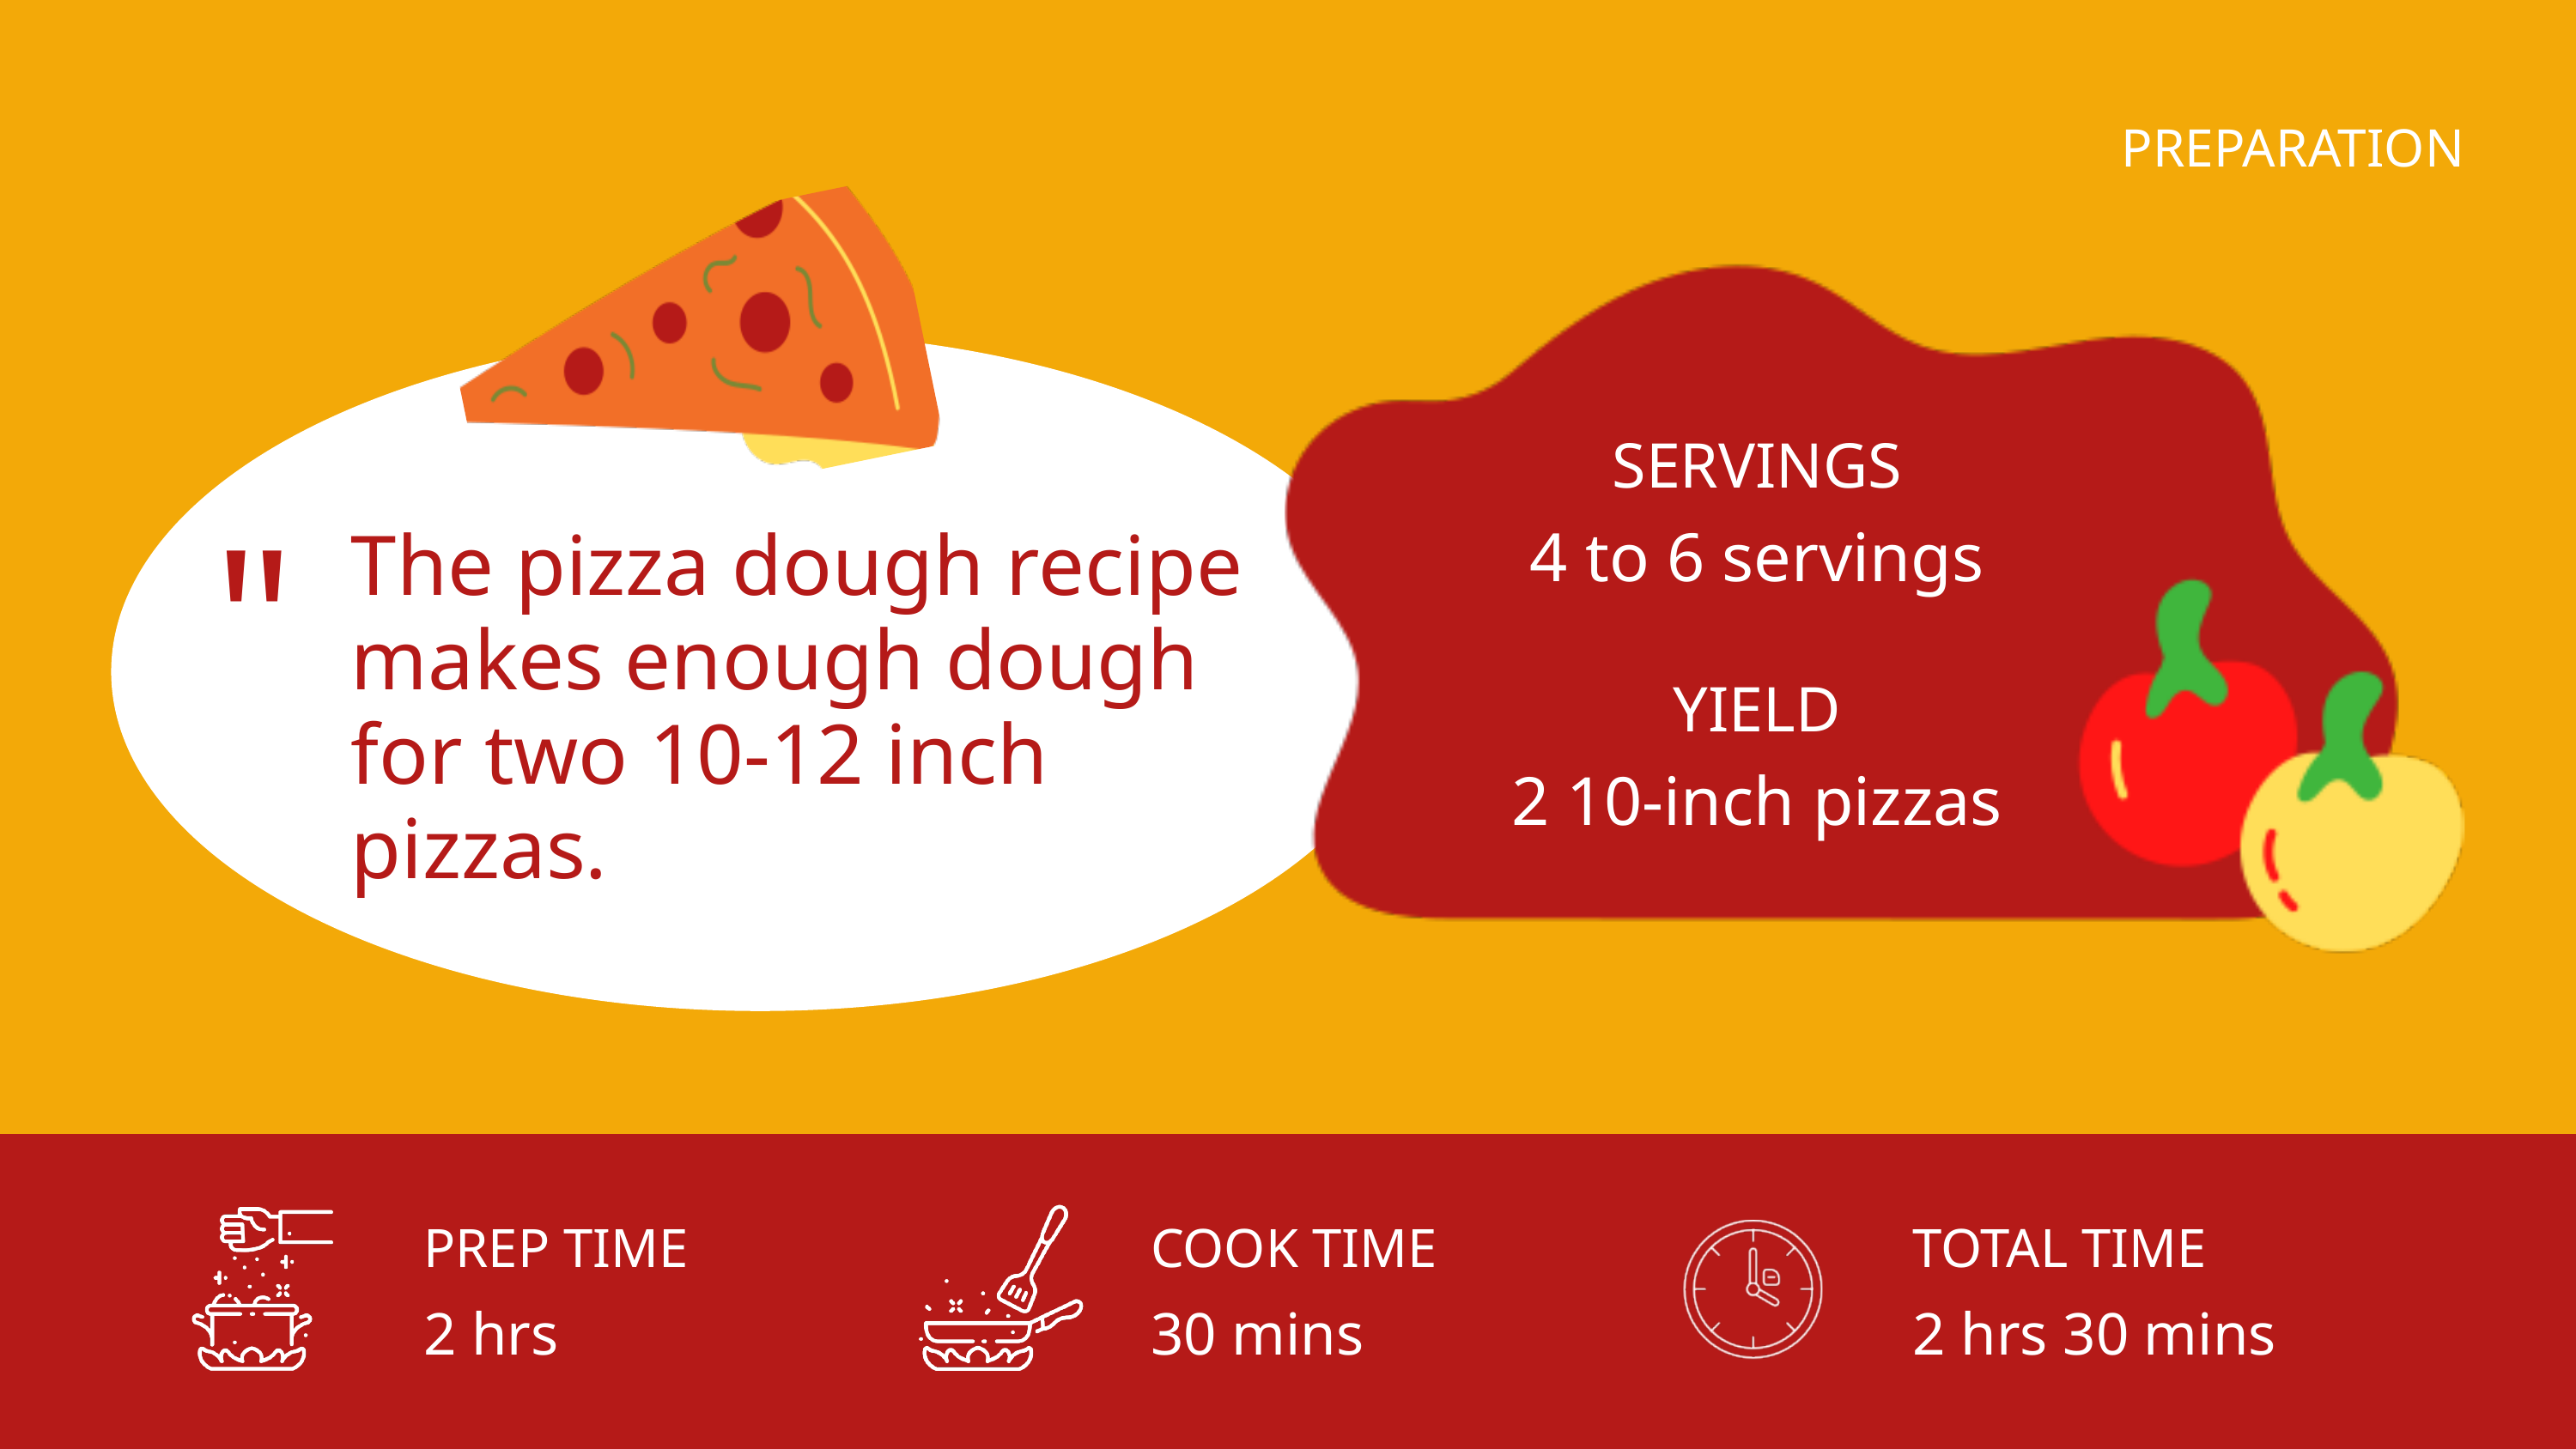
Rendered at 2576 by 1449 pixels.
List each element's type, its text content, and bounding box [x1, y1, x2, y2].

text_box YIELD [1443, 658, 2071, 744]
text_box [435, 177, 922, 330]
text_box 2 10-inch pizzas [1443, 745, 2071, 840]
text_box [111, 332, 1410, 1012]
text_box 4 to 6 servings [1443, 501, 2071, 596]
text_box [1285, 257, 2465, 960]
text_box PREPARATION [1776, 104, 2465, 178]
text_box SERVINGS [1443, 413, 2071, 500]
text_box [0, 1133, 2576, 1449]
